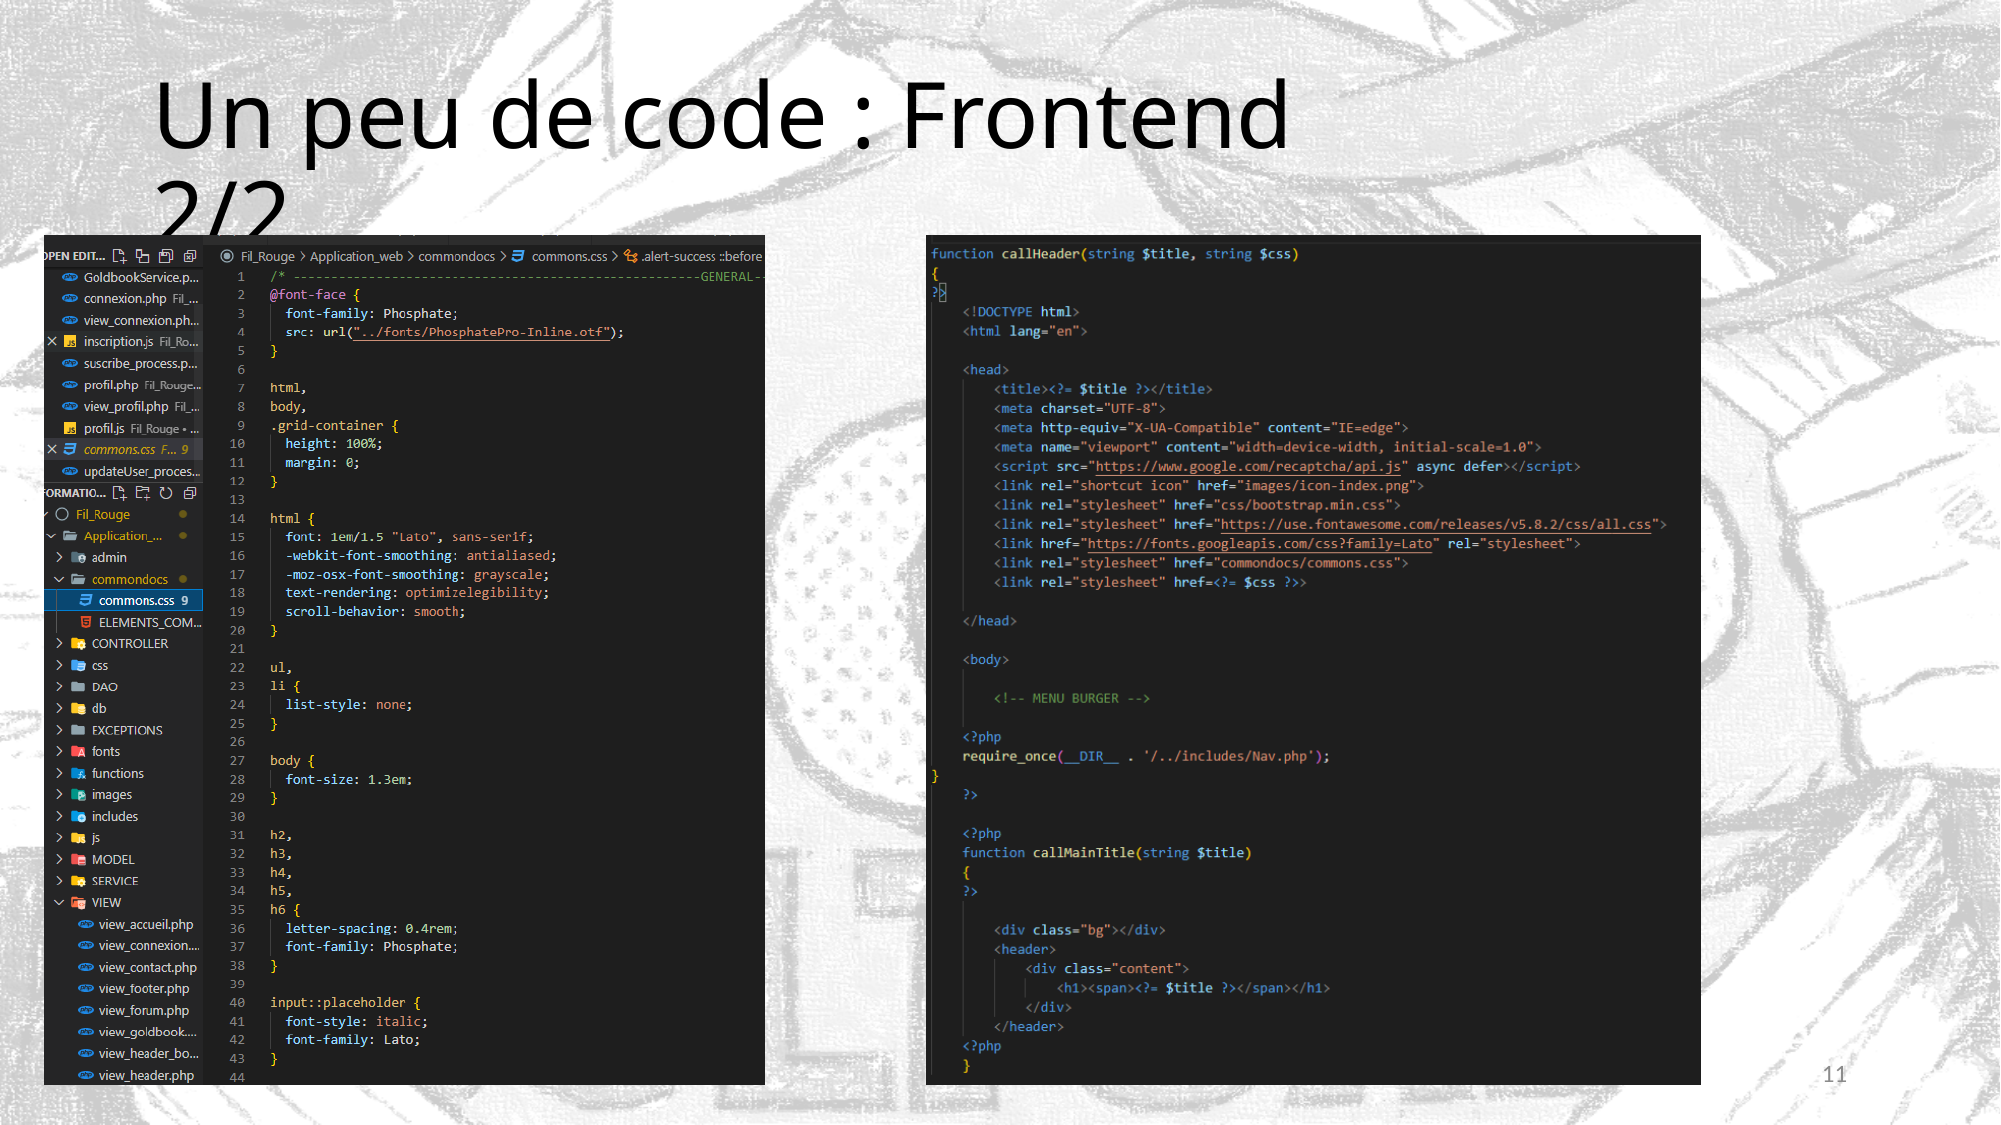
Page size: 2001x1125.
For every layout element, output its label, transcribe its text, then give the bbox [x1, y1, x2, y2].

picture [44, 235, 765, 1085]
title Un peu de code : Frontend 2/2 [137, 59, 1863, 278]
slide_number 11 [1412, 1042, 1863, 1103]
picture [926, 235, 1701, 1085]
